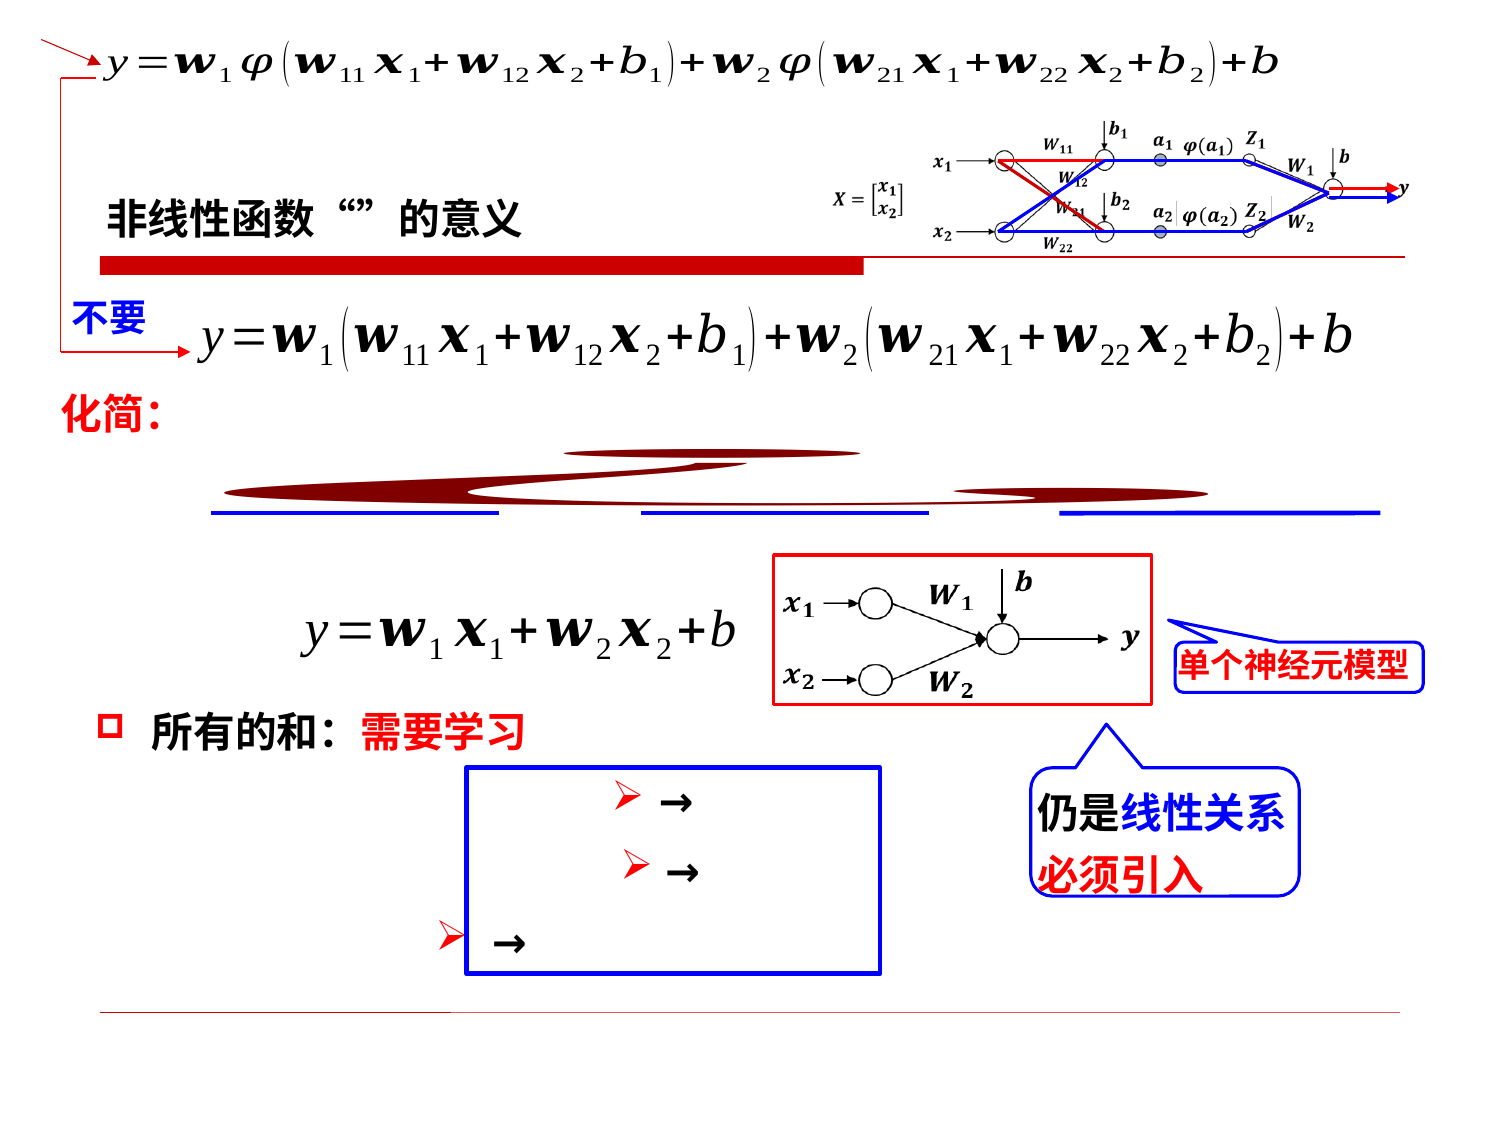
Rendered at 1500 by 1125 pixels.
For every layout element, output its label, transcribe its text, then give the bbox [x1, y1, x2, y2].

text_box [210, 512, 1381, 974]
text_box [997, 160, 1329, 232]
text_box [41, 39, 1282, 90]
picture [829, 115, 1416, 256]
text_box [60, 78, 1355, 376]
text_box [60, 388, 1400, 510]
text_box 单个神经元模型 [1381, 642, 1424, 693]
